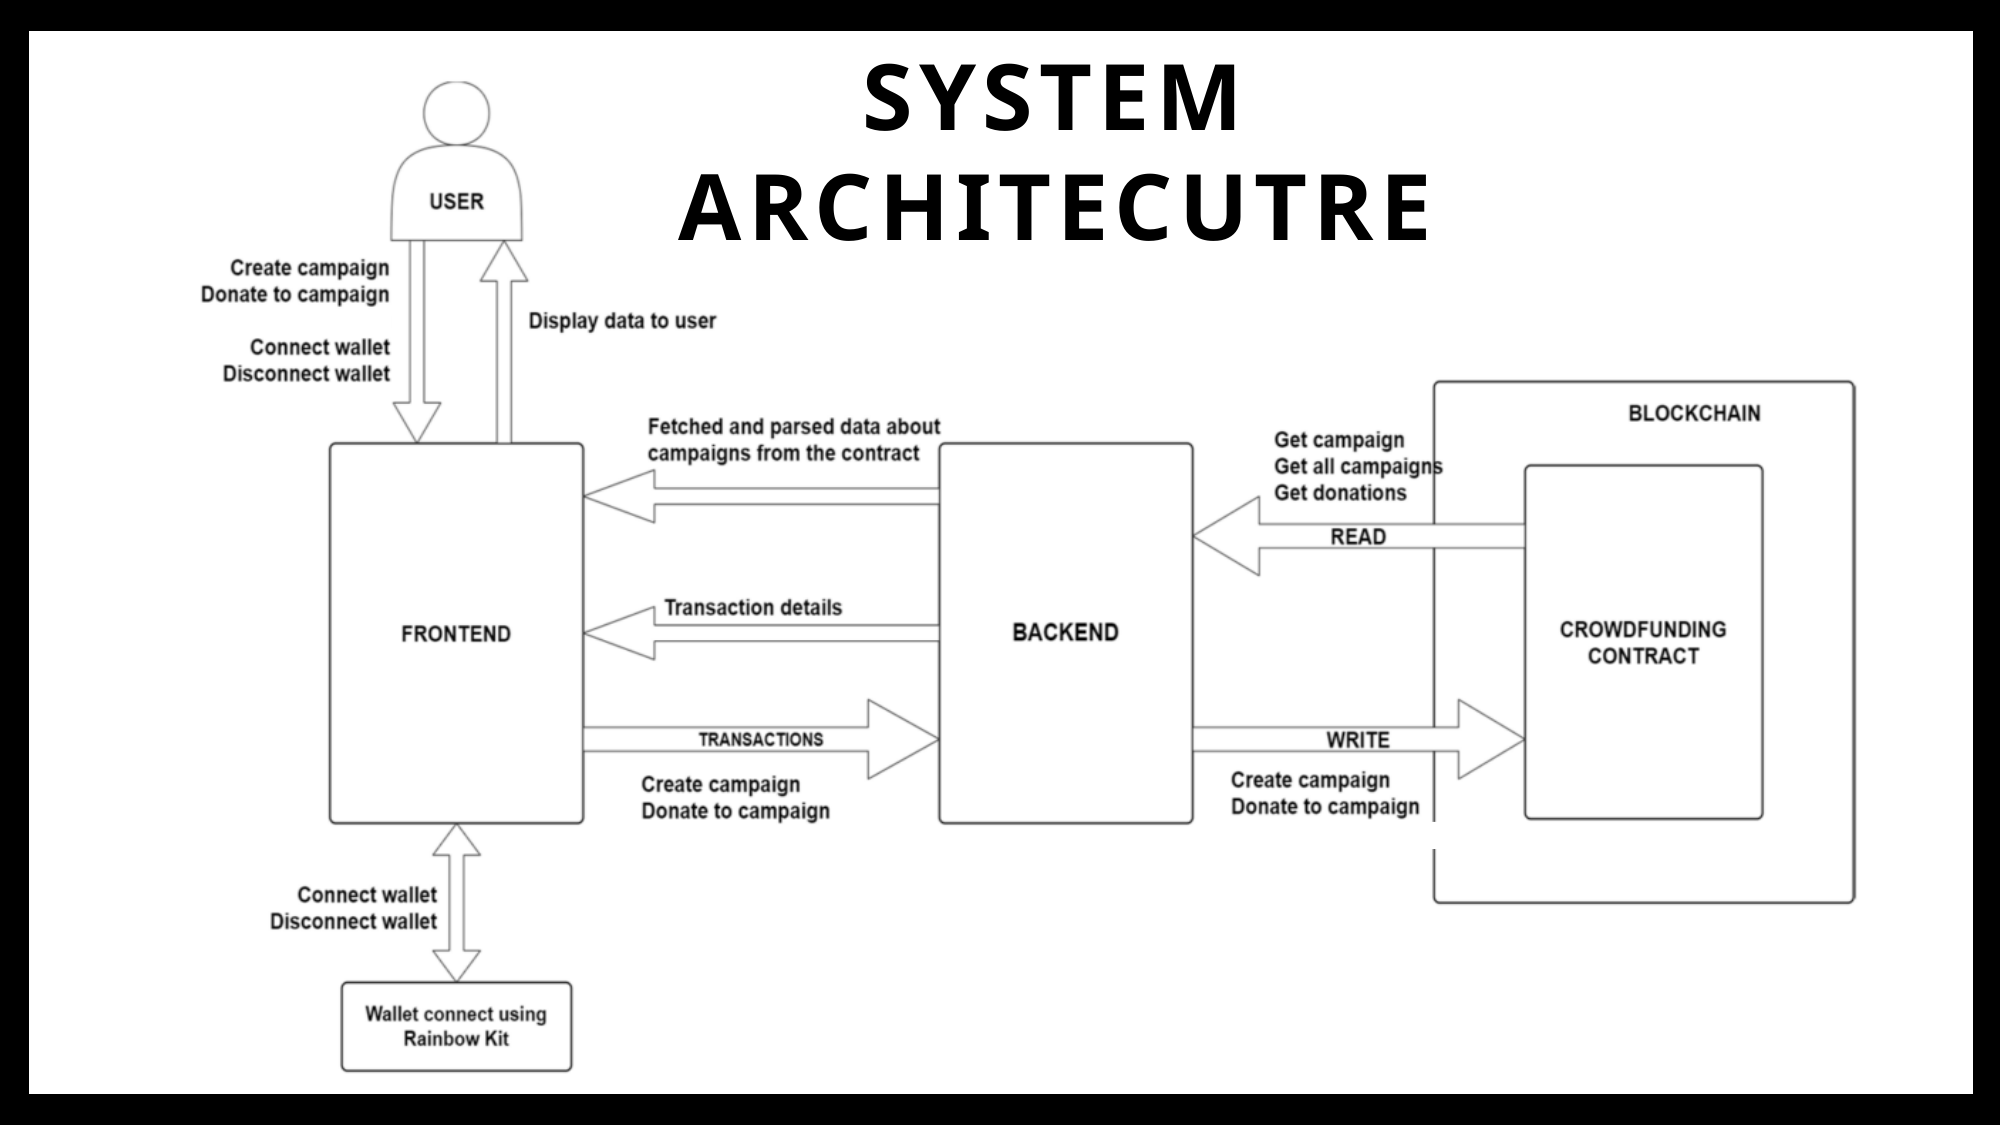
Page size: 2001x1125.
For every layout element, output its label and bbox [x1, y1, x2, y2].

text_box [29, 31, 1973, 1094]
